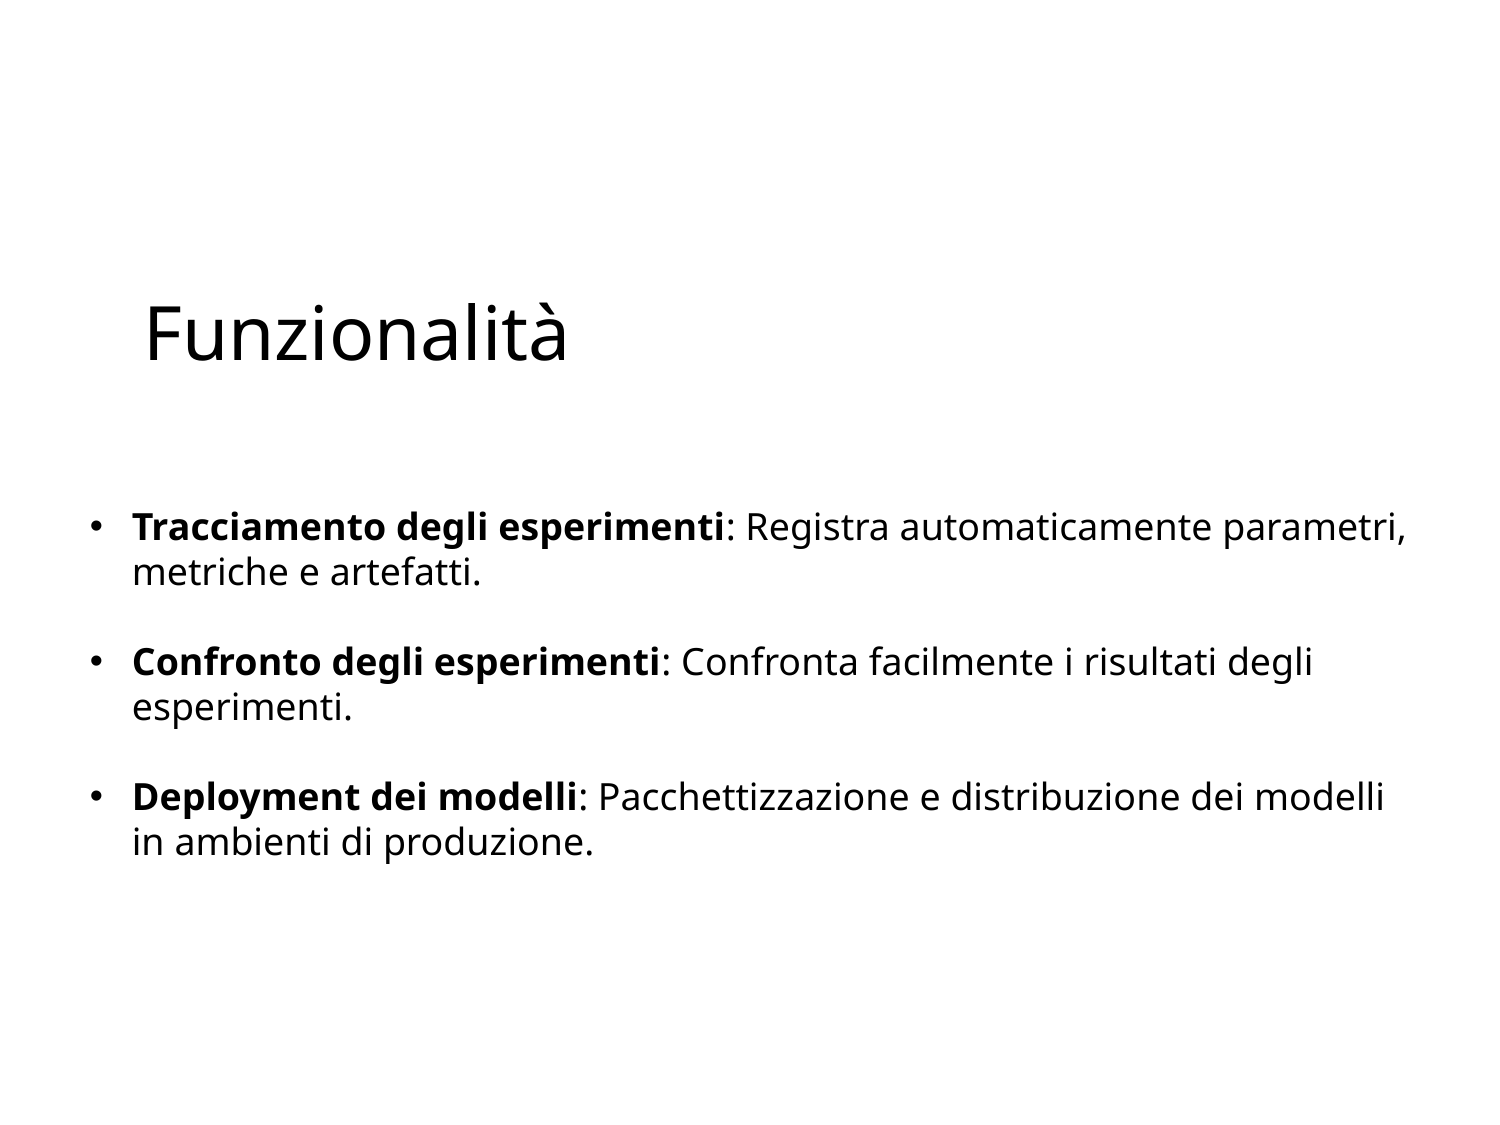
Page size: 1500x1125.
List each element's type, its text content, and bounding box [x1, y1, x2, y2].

title Funzionalità [128, 240, 1352, 432]
text_box Tracciamento degli esperimenti: Registra automaticamente parametri, metriche e artefatti. Confronto degli esperimenti: Confronta facilmente i risultati degli esperimenti. Deployment dei modelli: Pacchettizzazione e distribuzione dei modelli in ambienti di produzione. [78, 497, 1420, 869]
